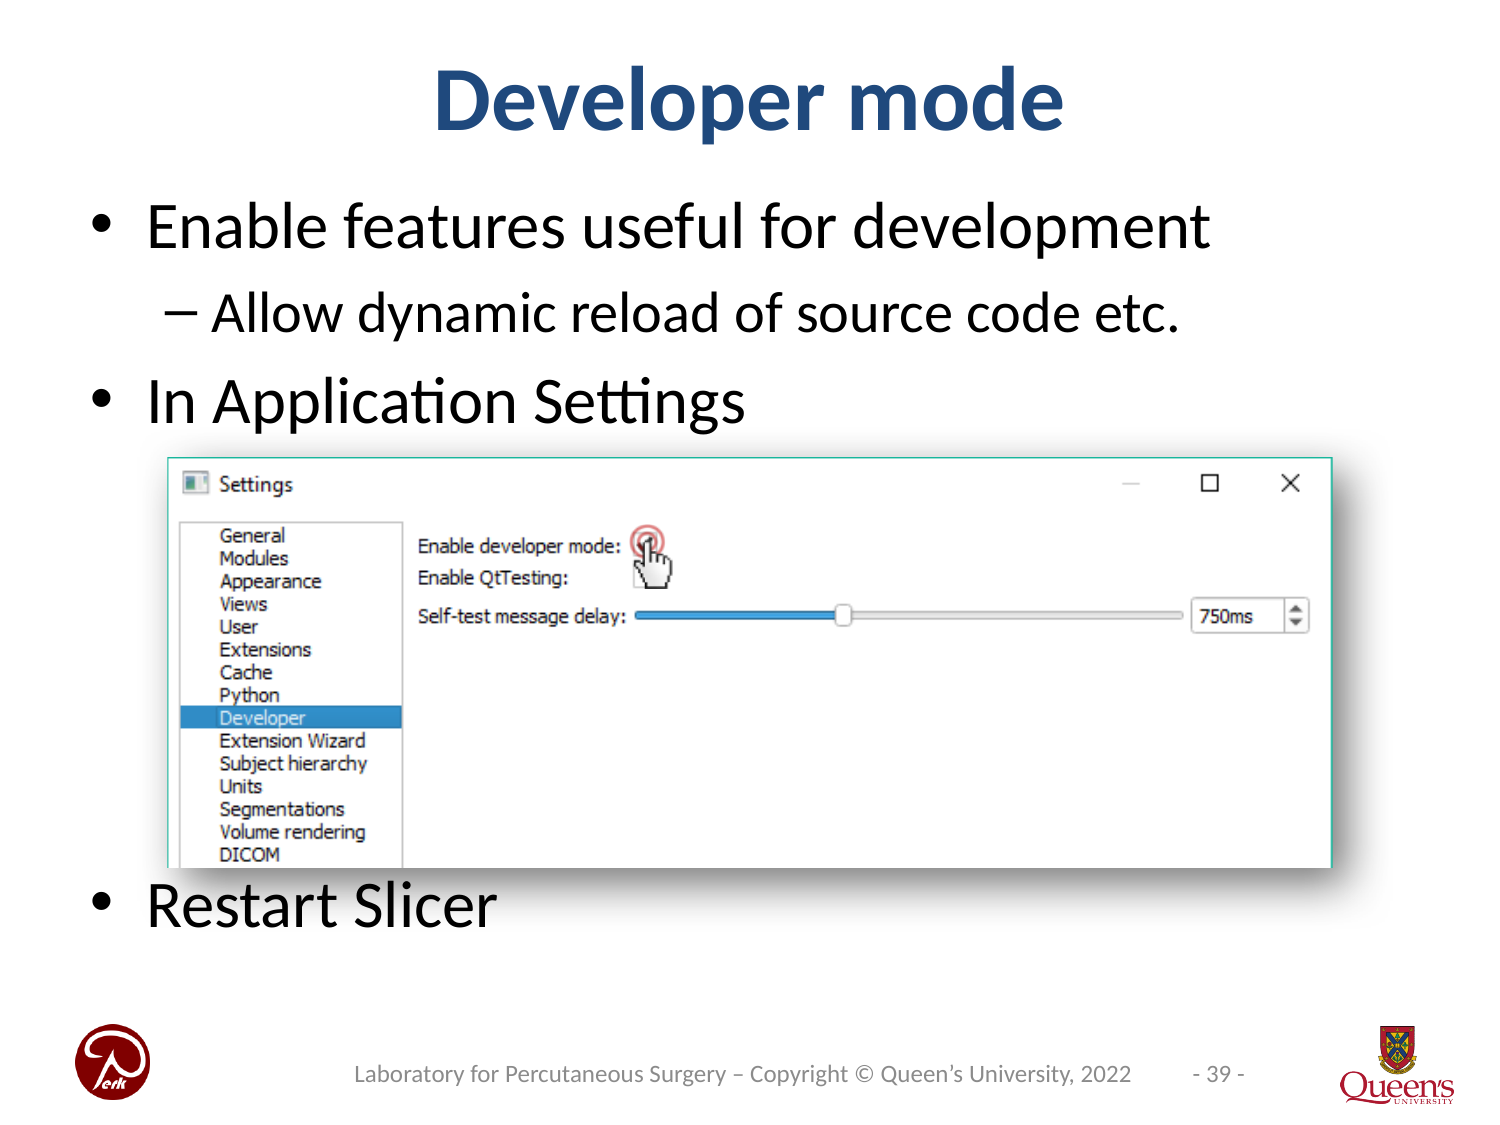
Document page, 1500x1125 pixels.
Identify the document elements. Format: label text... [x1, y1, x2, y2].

footer Laboratory for Percutaneous Surgery – Copyright © Queen’s University, 2022 [312, 1042, 1175, 1103]
picture [1340, 1026, 1454, 1104]
picture [167, 457, 1333, 868]
text_box Enable features useful for development Allow dynamic reload of source code etc. In Application Settings Restart Slicer [74, 174, 1425, 1000]
slide_number - 39 - [1175, 1042, 1263, 1103]
picture [75, 1024, 150, 1100]
title Developer mode [74, 0, 1426, 188]
